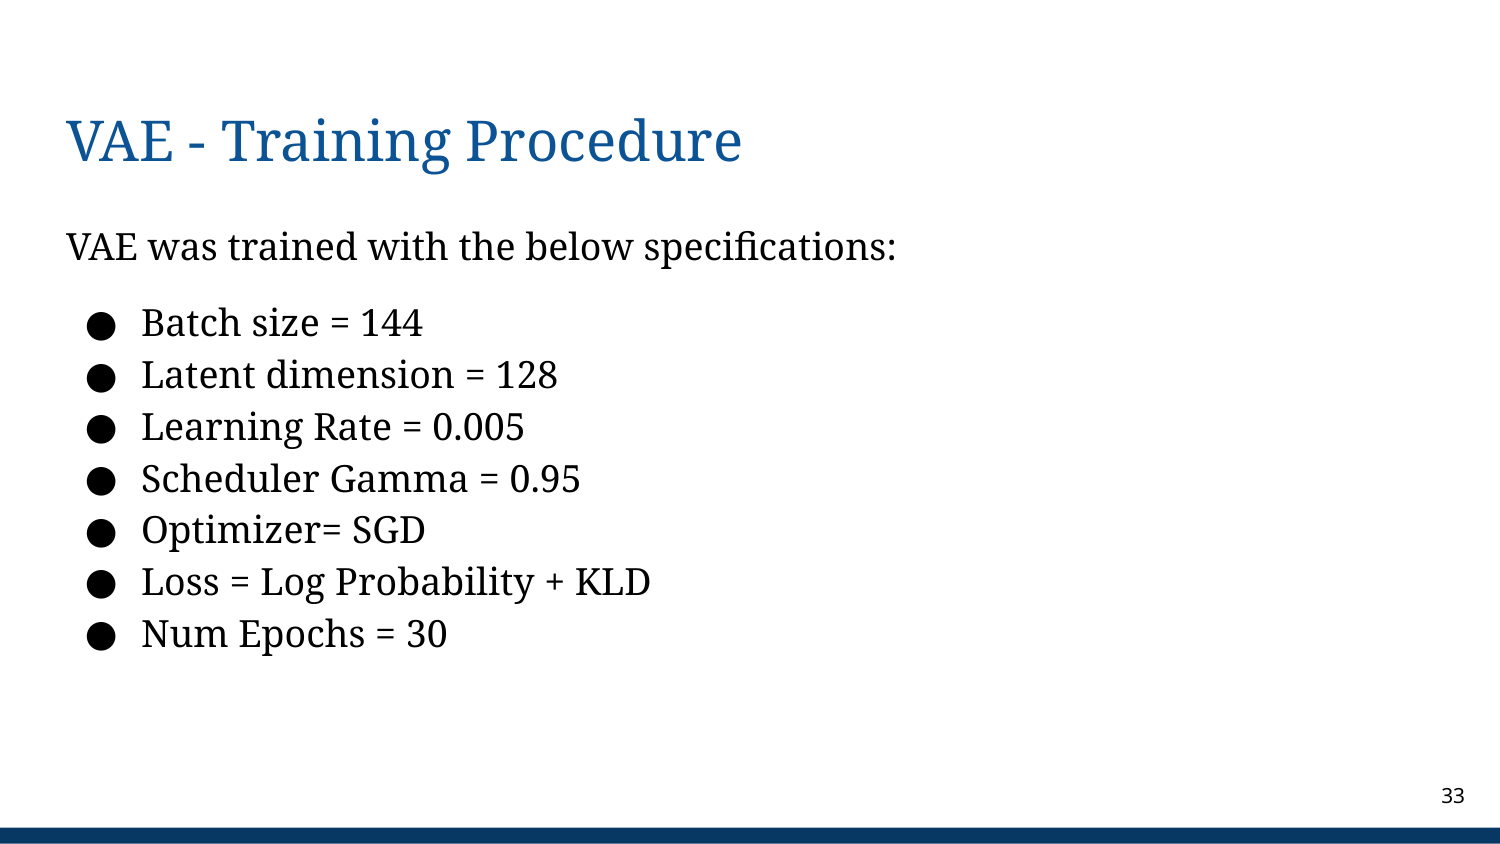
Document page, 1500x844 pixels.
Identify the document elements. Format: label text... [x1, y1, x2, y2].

slide_number ‹#› [1389, 764, 1480, 830]
list VAE was trained with the below specifications: Batch size = 144 Latent dimension = 128 Learning Rate = 0.005 Scheduler Gamma = 0.95 Optimizer= SGD Loss = Log Probability + KLD Num Epochs = 30 [51, 200, 1449, 752]
title VAE - Training Procedure [51, 51, 1449, 189]
